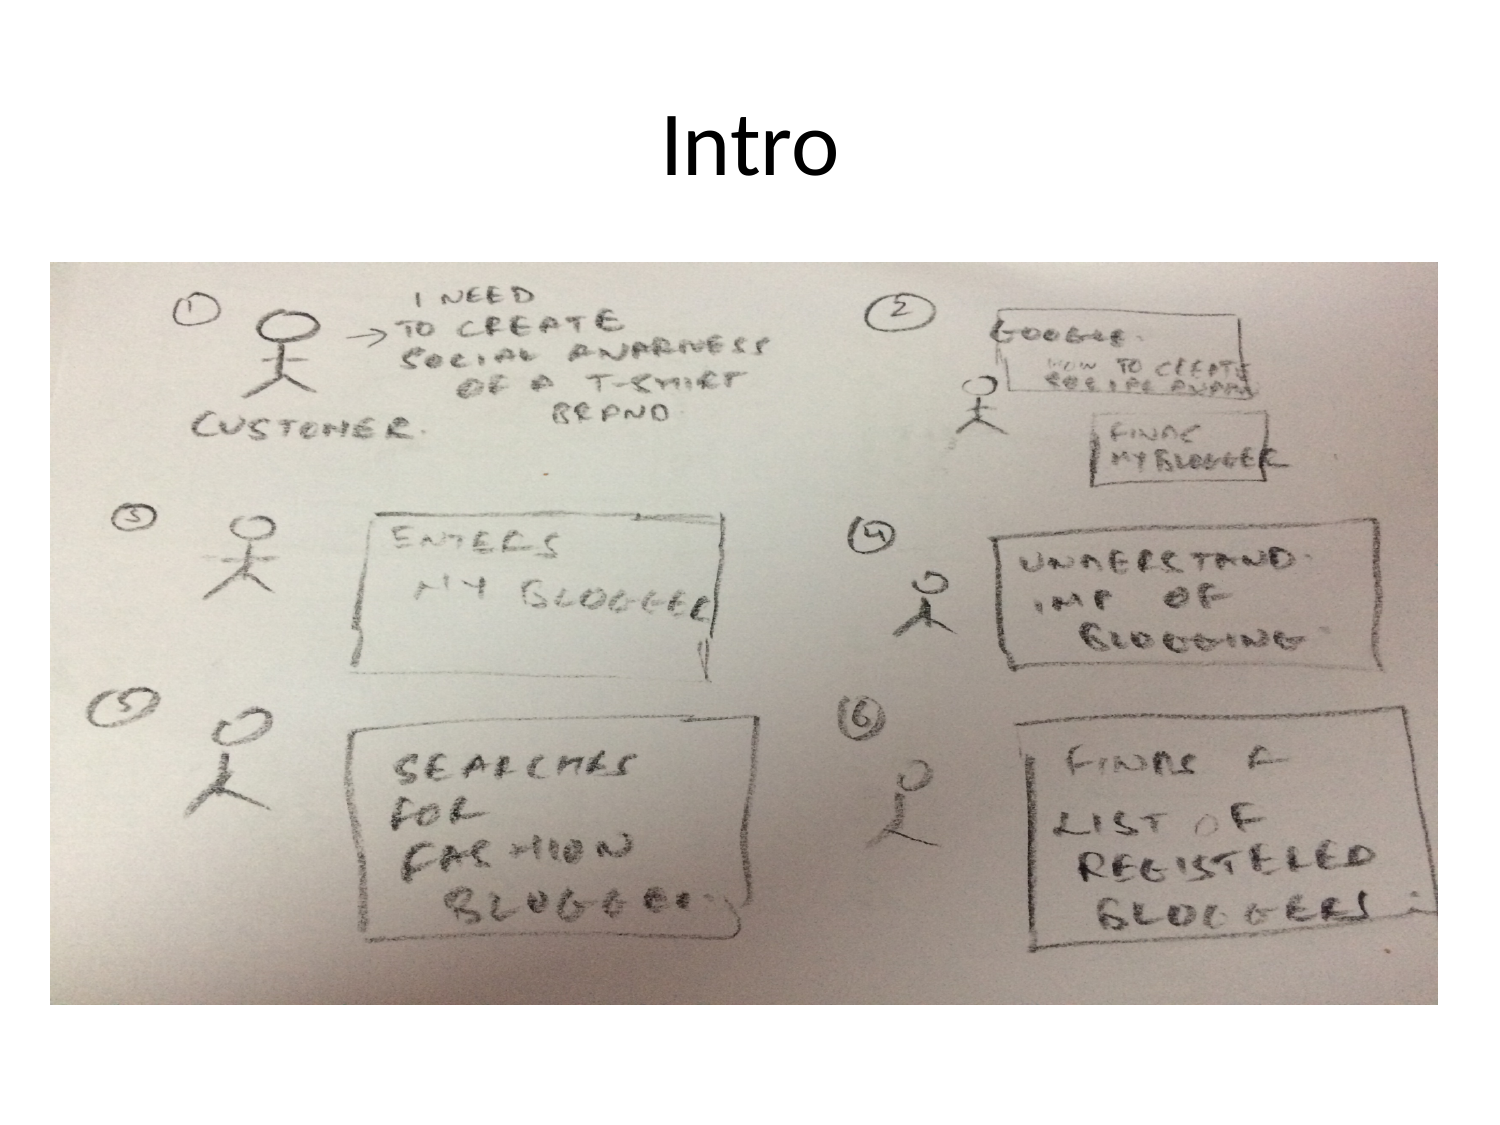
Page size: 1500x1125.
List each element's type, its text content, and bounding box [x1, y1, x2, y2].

title Intro [75, 45, 1425, 233]
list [49, 262, 1438, 1006]
